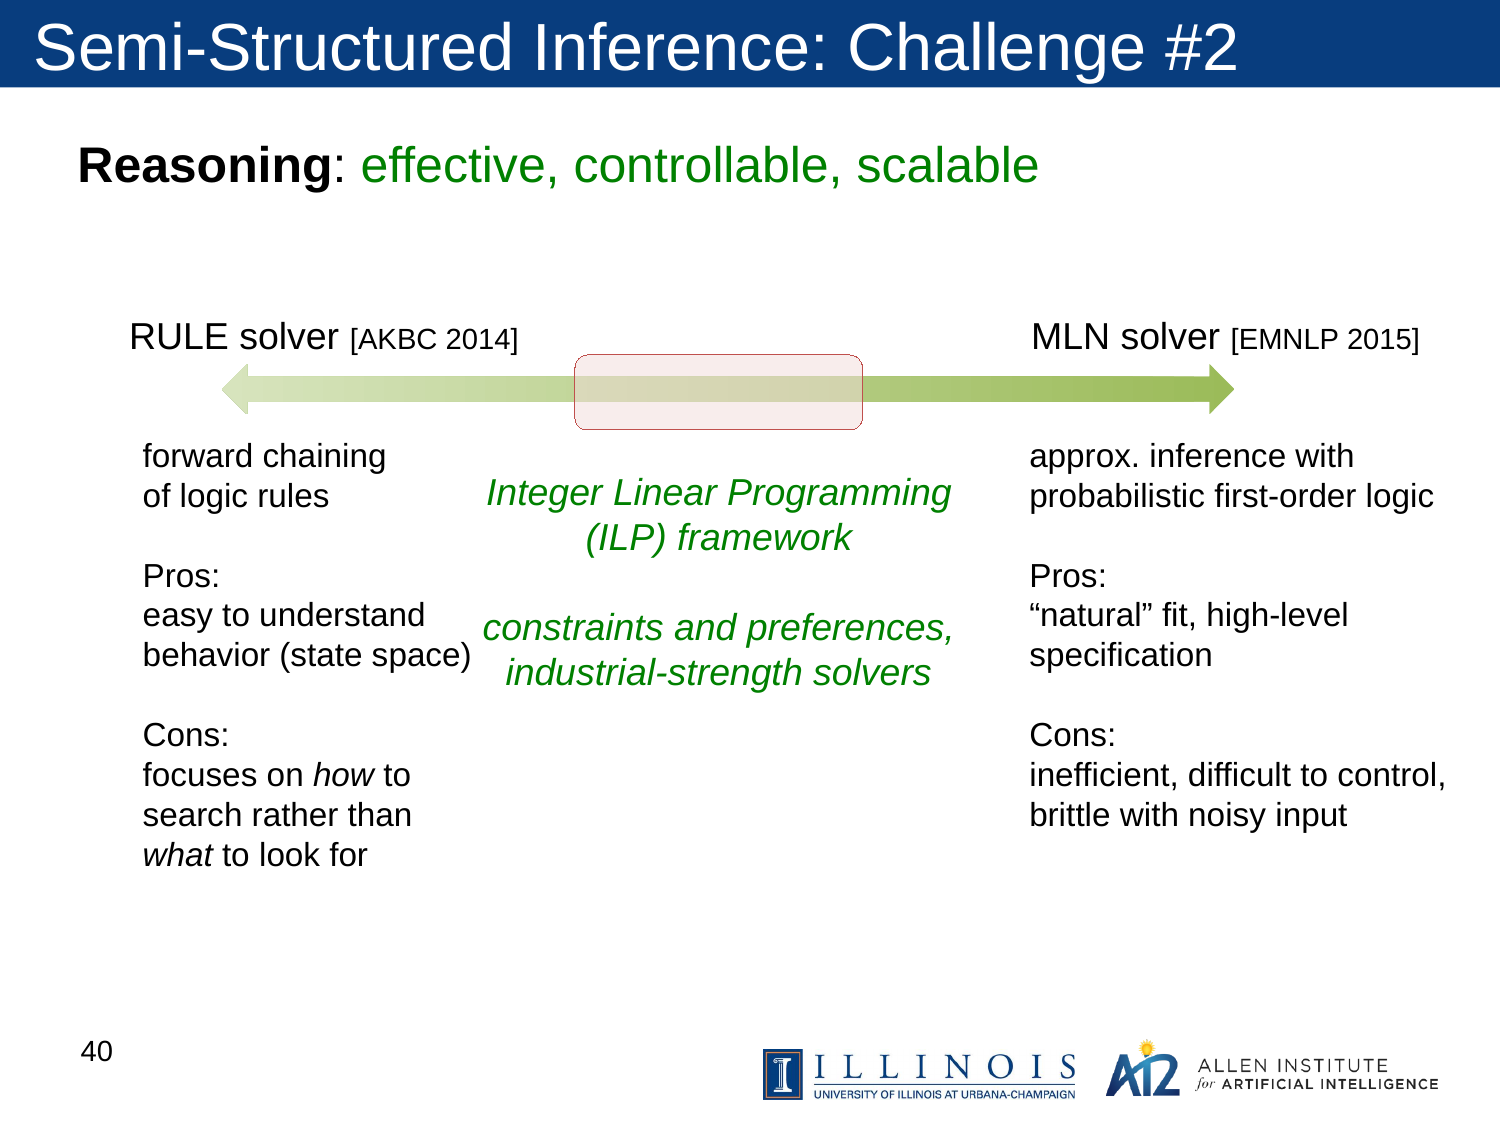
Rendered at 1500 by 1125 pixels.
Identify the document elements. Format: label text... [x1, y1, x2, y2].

picture [1100, 1035, 1450, 1100]
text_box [112, 304, 1465, 887]
picture [763, 1049, 1075, 1100]
slide_number 40 [65, 1024, 416, 1103]
title Semi-Structured Inference: Challenge #2 [0, 0, 1500, 88]
list Reasoning: effective, controllable, scalable [62, 124, 1438, 263]
